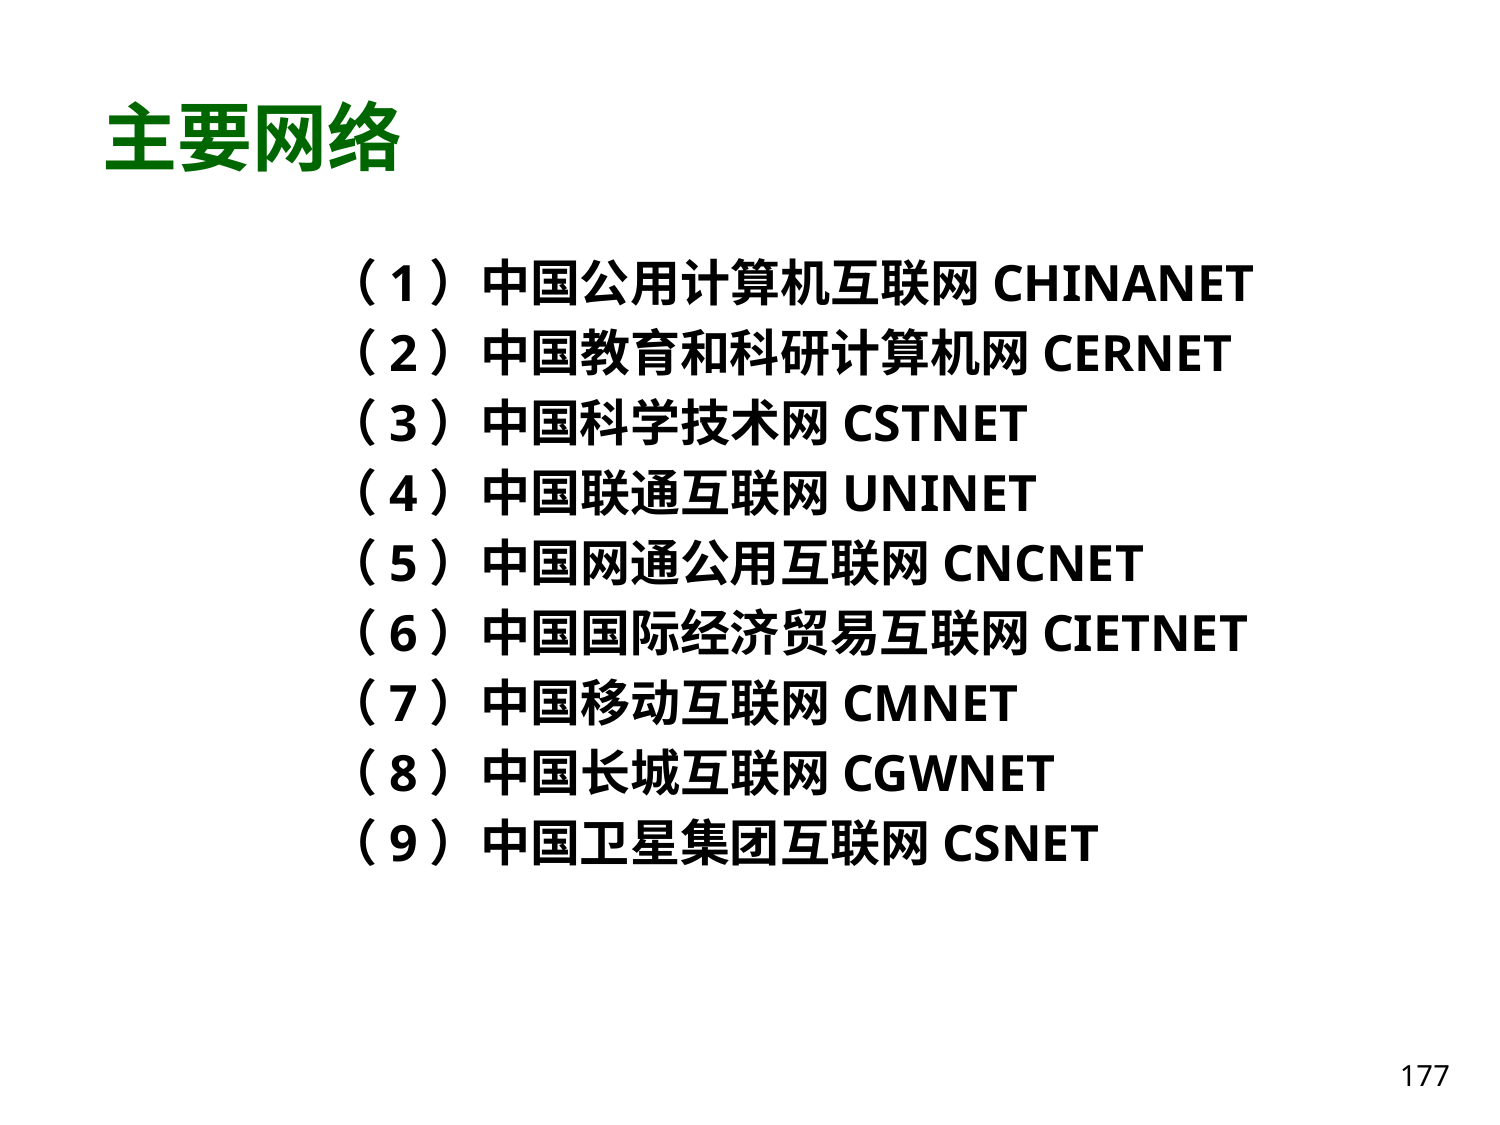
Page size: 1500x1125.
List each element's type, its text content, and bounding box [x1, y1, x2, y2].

slide_number 177 [1362, 1050, 1466, 1125]
title 主要网络 [87, 67, 1466, 204]
list （1）中国公用计算机互联网CHINANET （2）中国教育和科研计算机网CERNET （3）中国科学技术网CSTNET （4）中国联通互联网UNINET （5）中国网通公用互联网CNCNET （6）中国国际经济贸易互联网CIETNET （7）中国移动互联网CMNET （8）中国长城互联网CGWNET （9）中国卫星集团互联网CSNET [87, 244, 1466, 1025]
